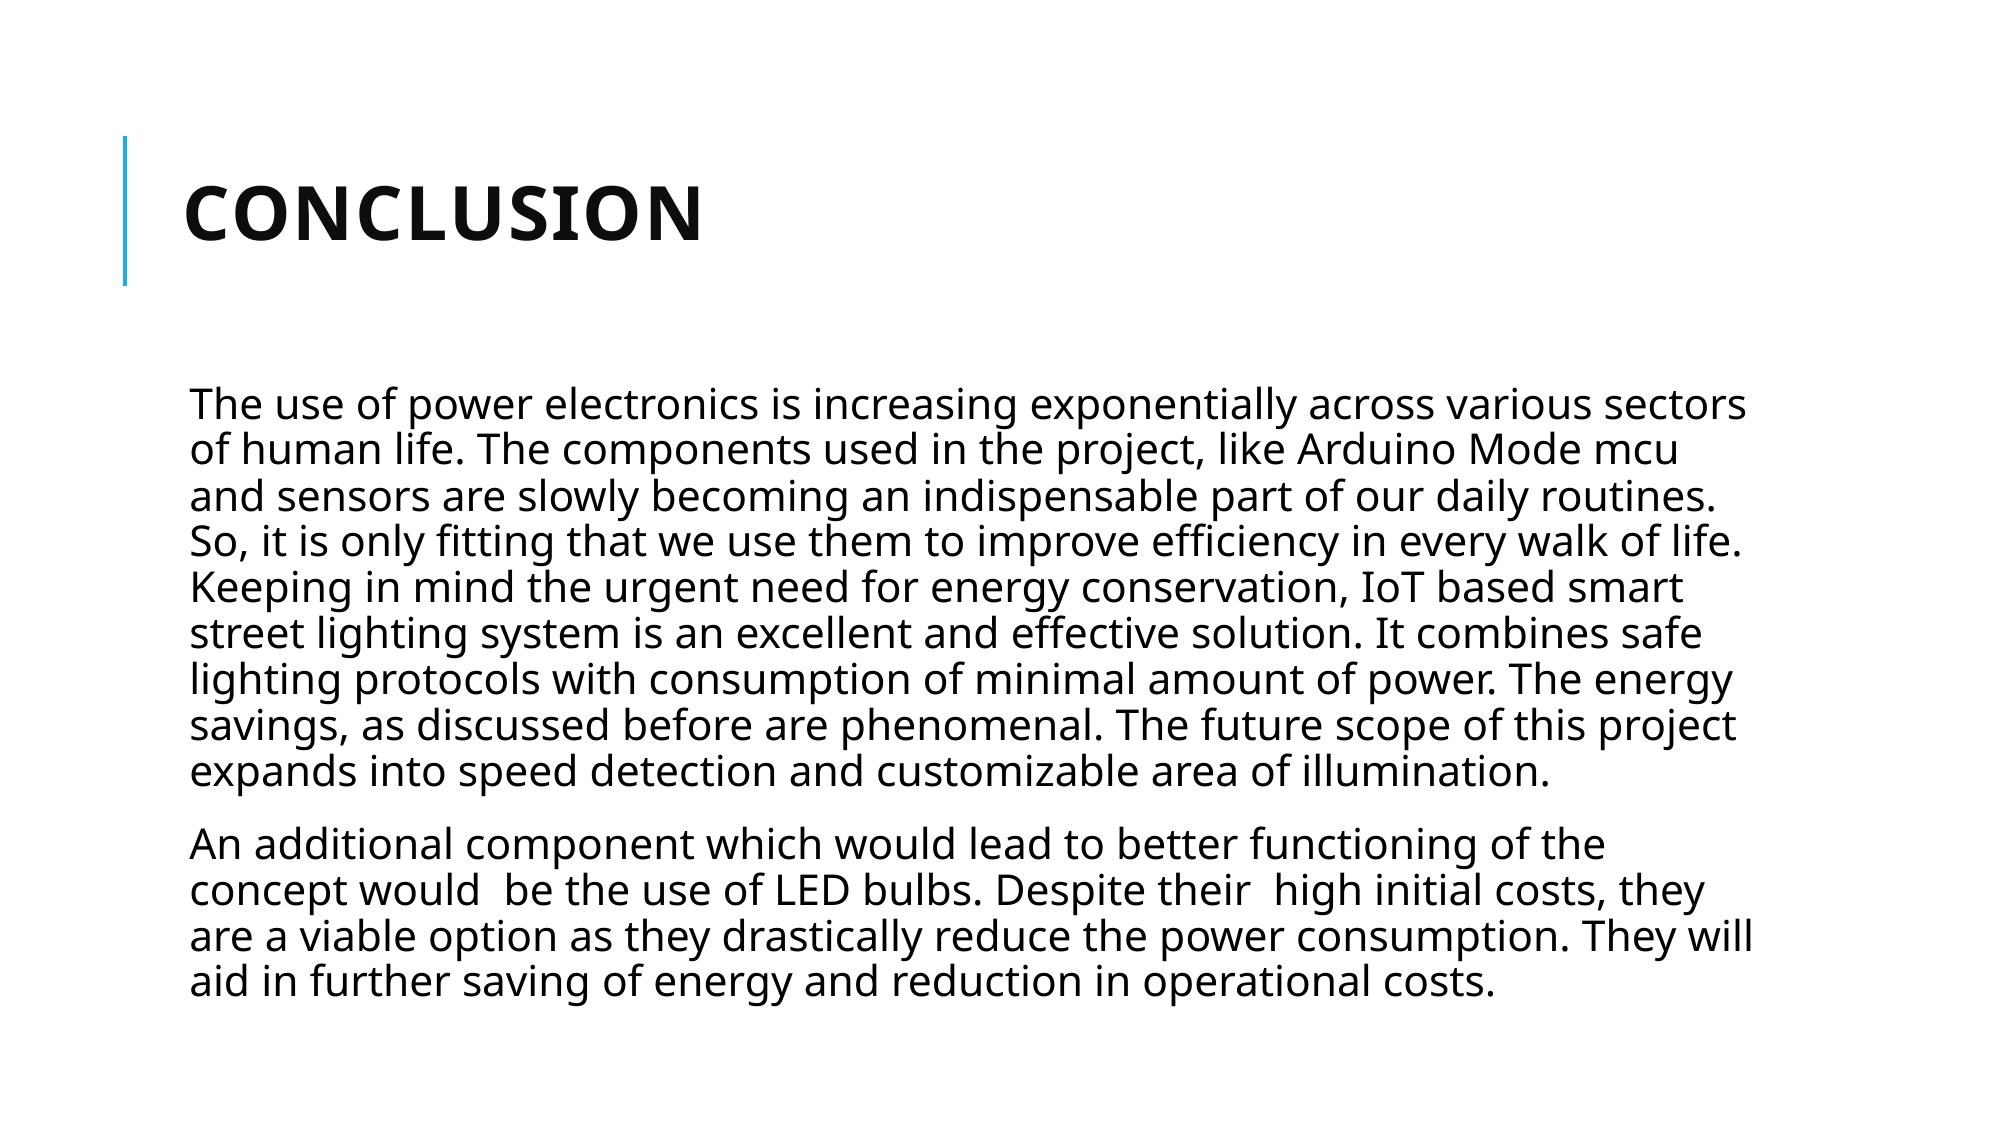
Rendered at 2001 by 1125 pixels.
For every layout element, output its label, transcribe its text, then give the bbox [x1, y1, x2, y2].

list The use of power electronics is increasing exponentially across various sectors of human life. The components used in the project, like Arduino Mode mcu and sensors are slowly becoming an indispensable part of our daily routines. So, it is only fitting that we use them to improve efficiency in every walk of life. Keeping in mind the urgent need for energy conservation, IoT based smart street lighting system is an excellent and effective solution. It combines safe lighting protocols with consumption of minimal amount of power. The energy savings, as discussed before are phenomenal. The future scope of this project expands into speed detection and customizable area of illumination. An additional component which would lead to better functioning of the concept would be the use of LED bulbs. Despite their high initial costs, they are a viable option as they drastically reduce the power consumption. They will aid in further saving of energy and reduction in operational costs. [168, 375, 1763, 1035]
title CONCLUSION [168, 96, 1763, 342]
